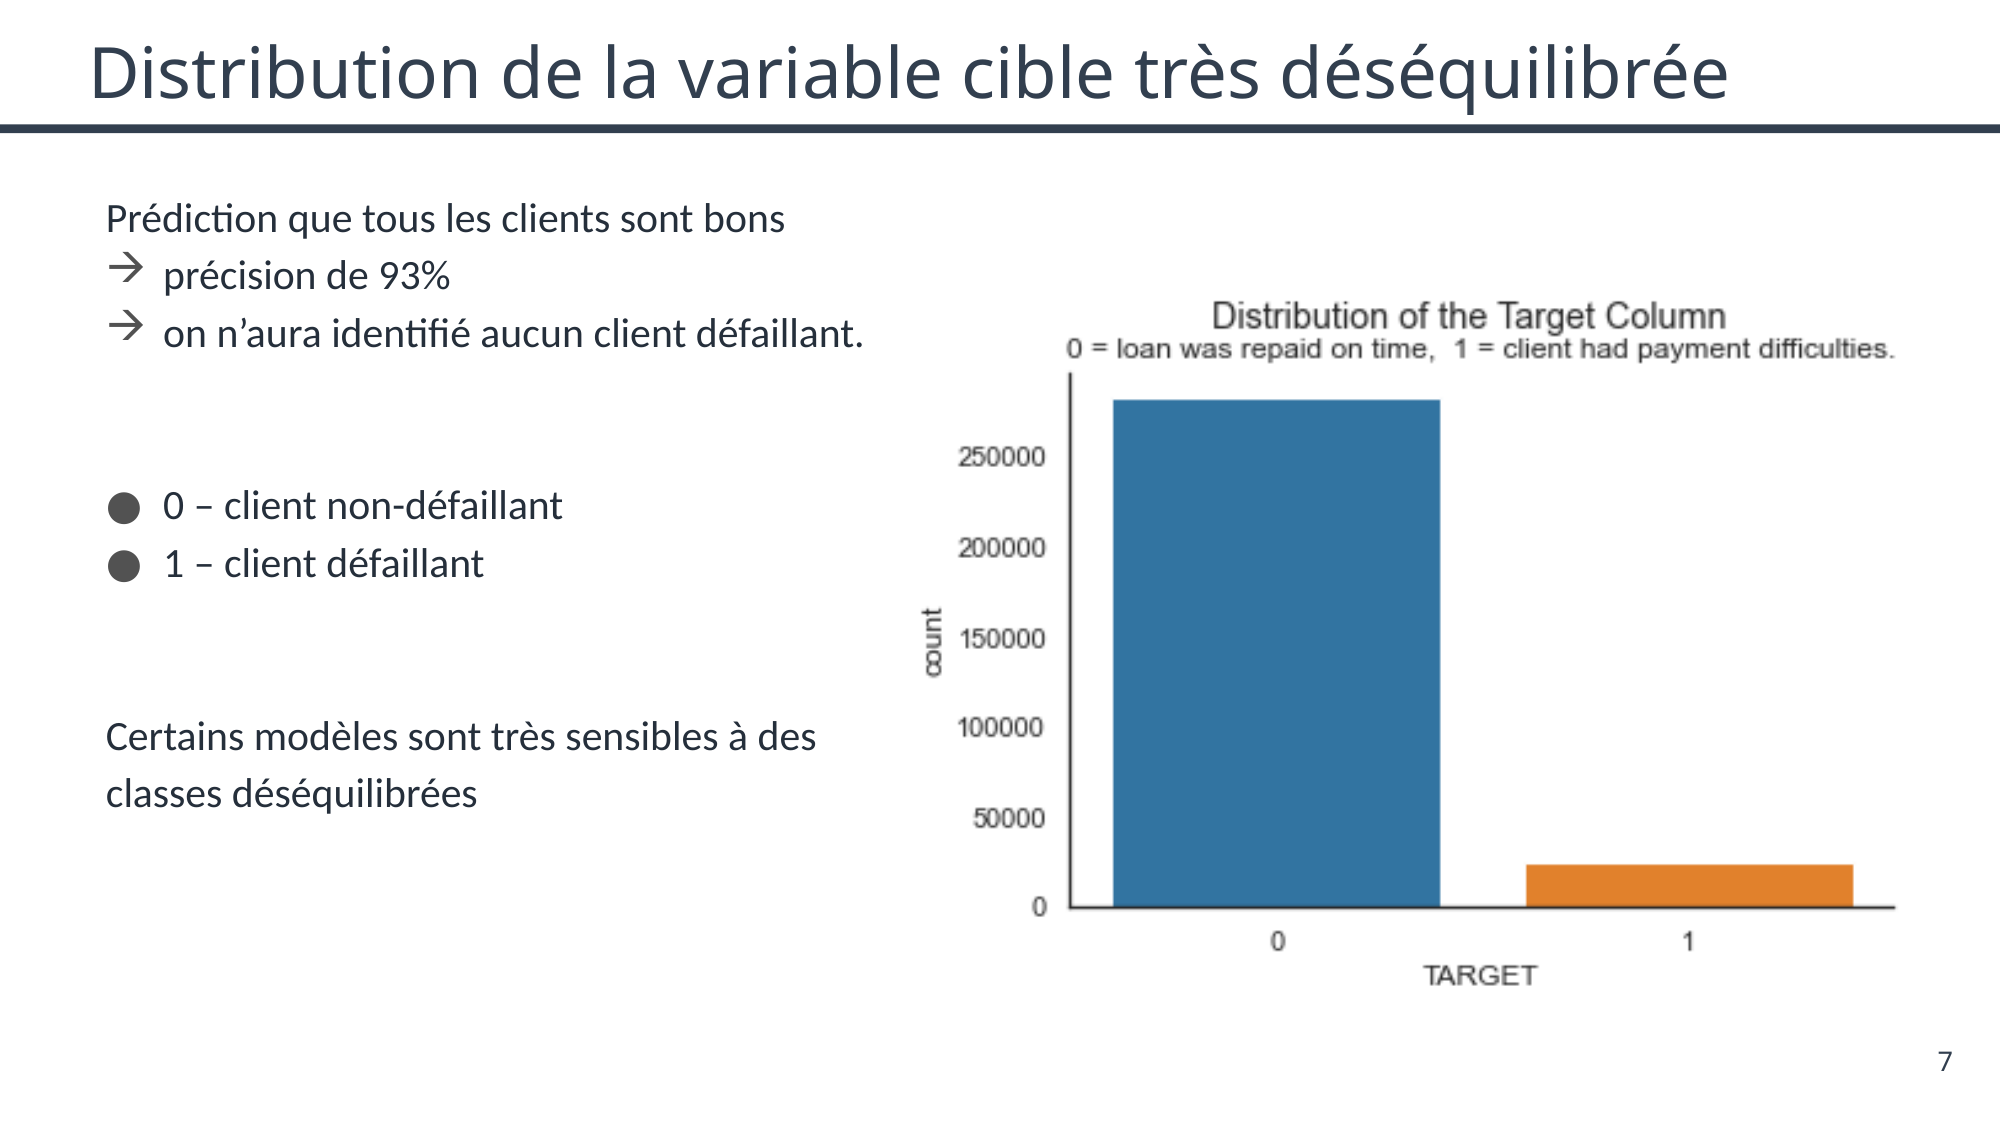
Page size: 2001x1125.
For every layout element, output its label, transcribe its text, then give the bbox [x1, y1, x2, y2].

title Distribution de la variable cible très déséquilibrée [68, 7, 1932, 134]
list Prédiction que tous les clients sont bons précision de 93% on n’aura identifié aucun client défaillant. 0 – client non-défaillant 1 – client défaillant Certains modèles sont très sensibles à des classes déséquilibrées [68, 162, 943, 1020]
slide_number 7 [1853, 1019, 1974, 1106]
picture [905, 285, 1914, 1009]
